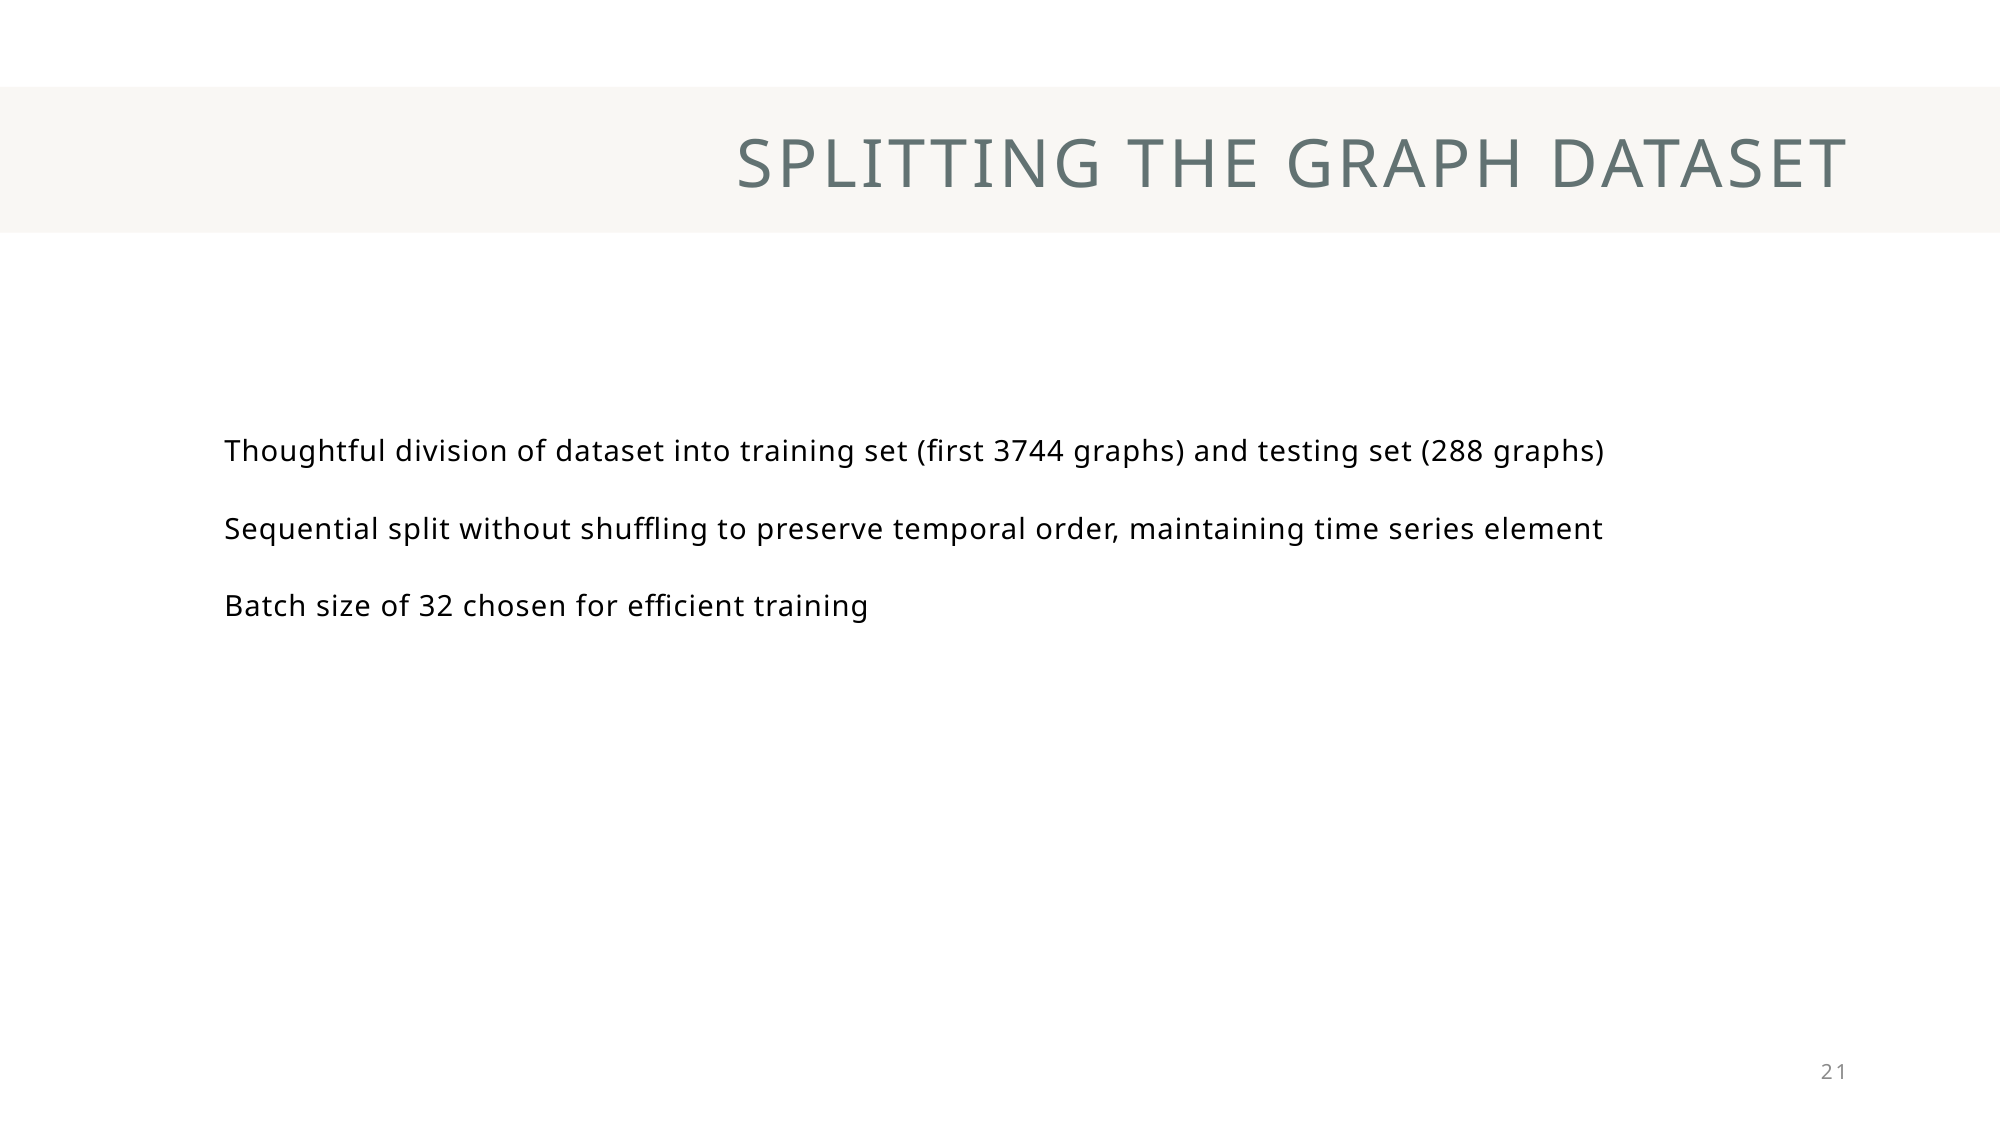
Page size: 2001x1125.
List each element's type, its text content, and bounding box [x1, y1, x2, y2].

list Thoughtful division of dataset into training set (first 3744 graphs) and testing set (288 graphs) Sequential split without shuffling to preserve temporal order, maintaining time series element Batch size of 32 chosen for efficient training [209, 407, 1797, 954]
title Splitting the graph dataset [137, 106, 1863, 226]
slide_number 21 [1412, 1042, 1863, 1103]
